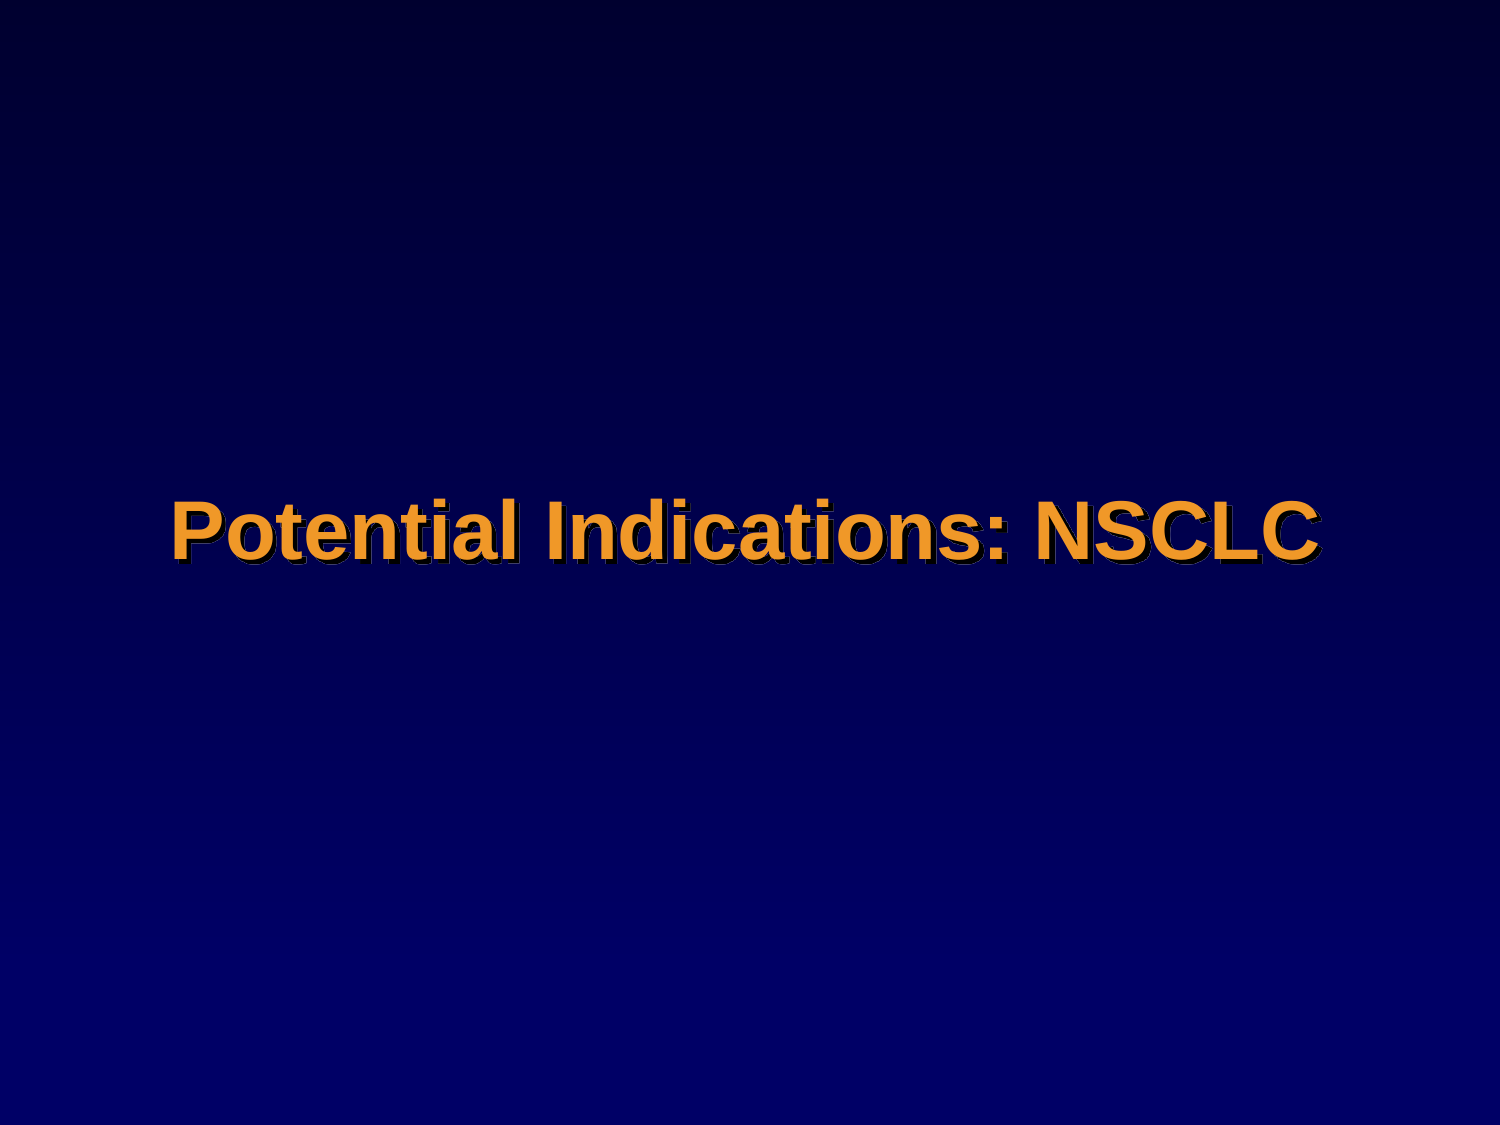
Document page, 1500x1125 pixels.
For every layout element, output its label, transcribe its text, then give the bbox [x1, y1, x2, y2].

title Potential Indications: NSCLC [50, 438, 1440, 627]
